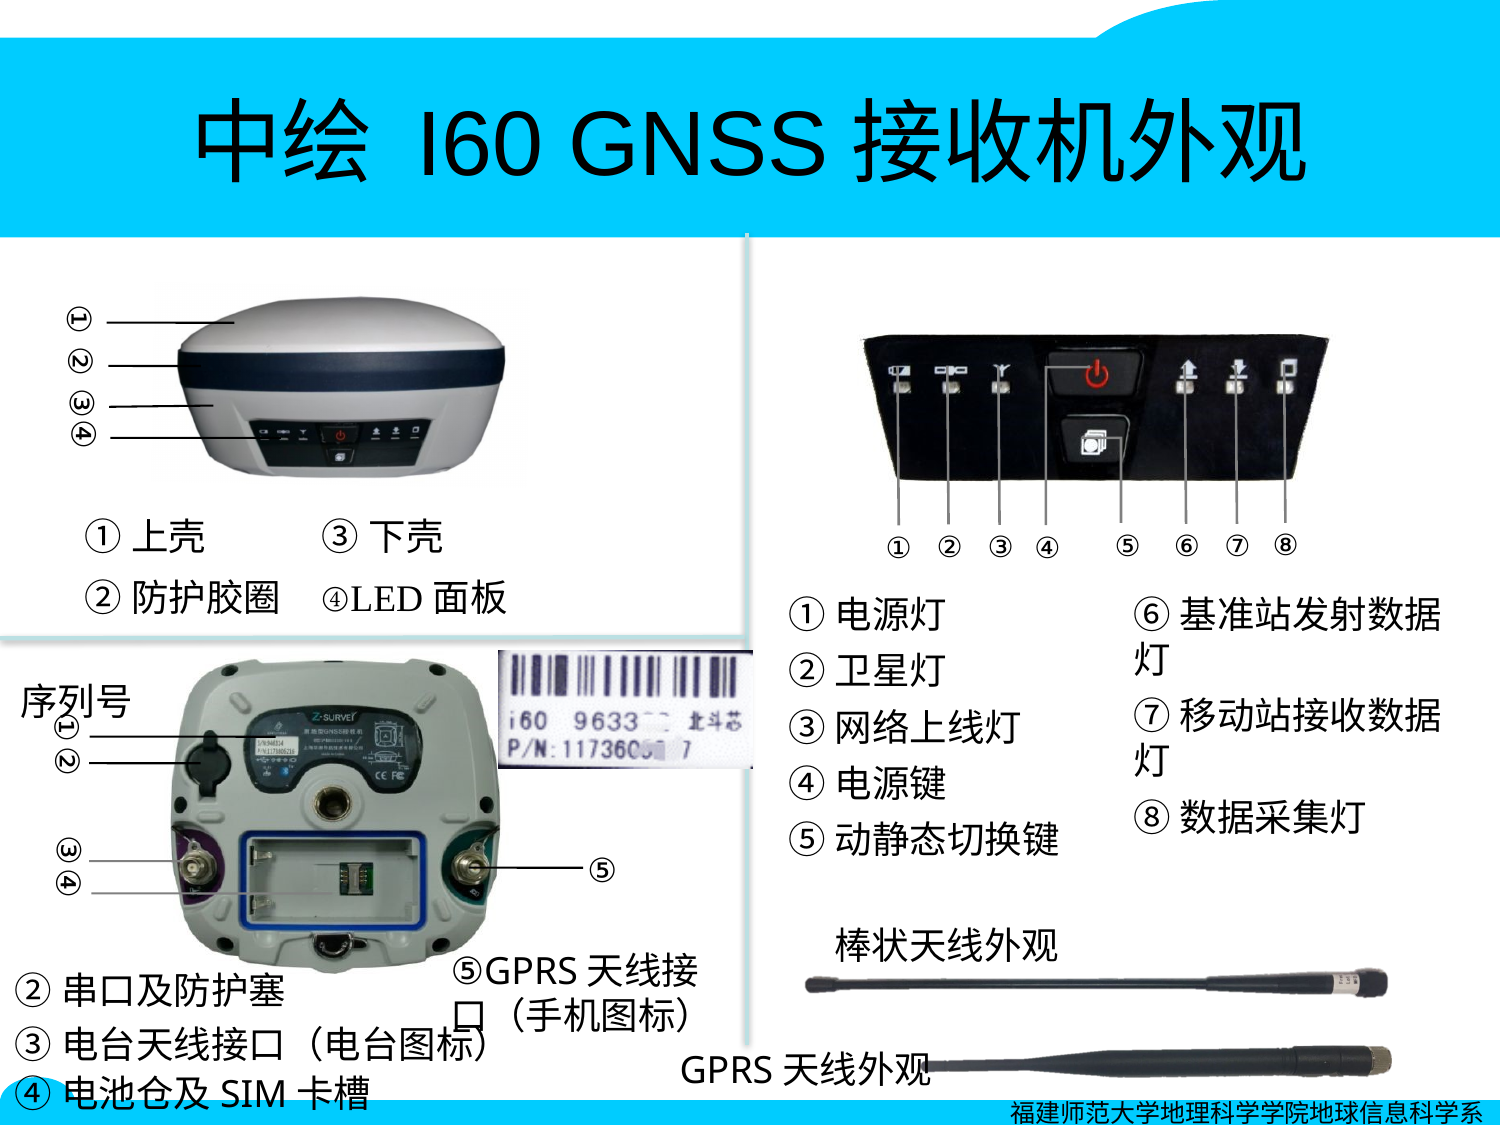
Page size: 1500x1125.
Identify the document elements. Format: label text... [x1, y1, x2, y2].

text_box ⑤GPRS天线接口（手机图标） [435, 940, 740, 1045]
text_box ②防护胶圈 [84, 570, 322, 601]
text_box ④电池仓及SIM卡槽 [0, 1062, 761, 1123]
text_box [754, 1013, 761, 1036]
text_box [856, 319, 1336, 569]
text_box ① [49, 731, 91, 754]
text_box ④ [66, 419, 108, 461]
text_box ② [63, 345, 105, 387]
text_box ② [50, 746, 92, 788]
picture [133, 639, 753, 993]
text_box ①电源灯 ②卫星灯 ③网络上线灯 ④电源键 ⑤动静态切换键 ⑥基准站发射数据灯 ⑦移动站接收数据灯 ⑧数据采集灯 [773, 583, 1494, 866]
text_box ③电台天线接口（电台图标） [0, 1013, 659, 1062]
text_box ③ [65, 388, 106, 430]
text_box ③下壳 [321, 509, 542, 563]
text_box ⑤ [587, 846, 628, 888]
picture [152, 283, 529, 487]
title 中绘 I60 GNSS接收机外观 [75, 45, 1425, 233]
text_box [664, 1038, 1392, 1100]
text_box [800, 914, 1392, 1043]
text_box 序列号 [5, 670, 128, 731]
text_box ① [62, 304, 104, 345]
text_box ②串口及防护塞 [0, 959, 435, 1013]
text_box ④ [51, 868, 93, 910]
text_box ①上壳 [84, 509, 305, 553]
text_box [108, 364, 148, 368]
text_box ③ [52, 835, 93, 876]
text_box ④LED面板 [321, 571, 650, 625]
